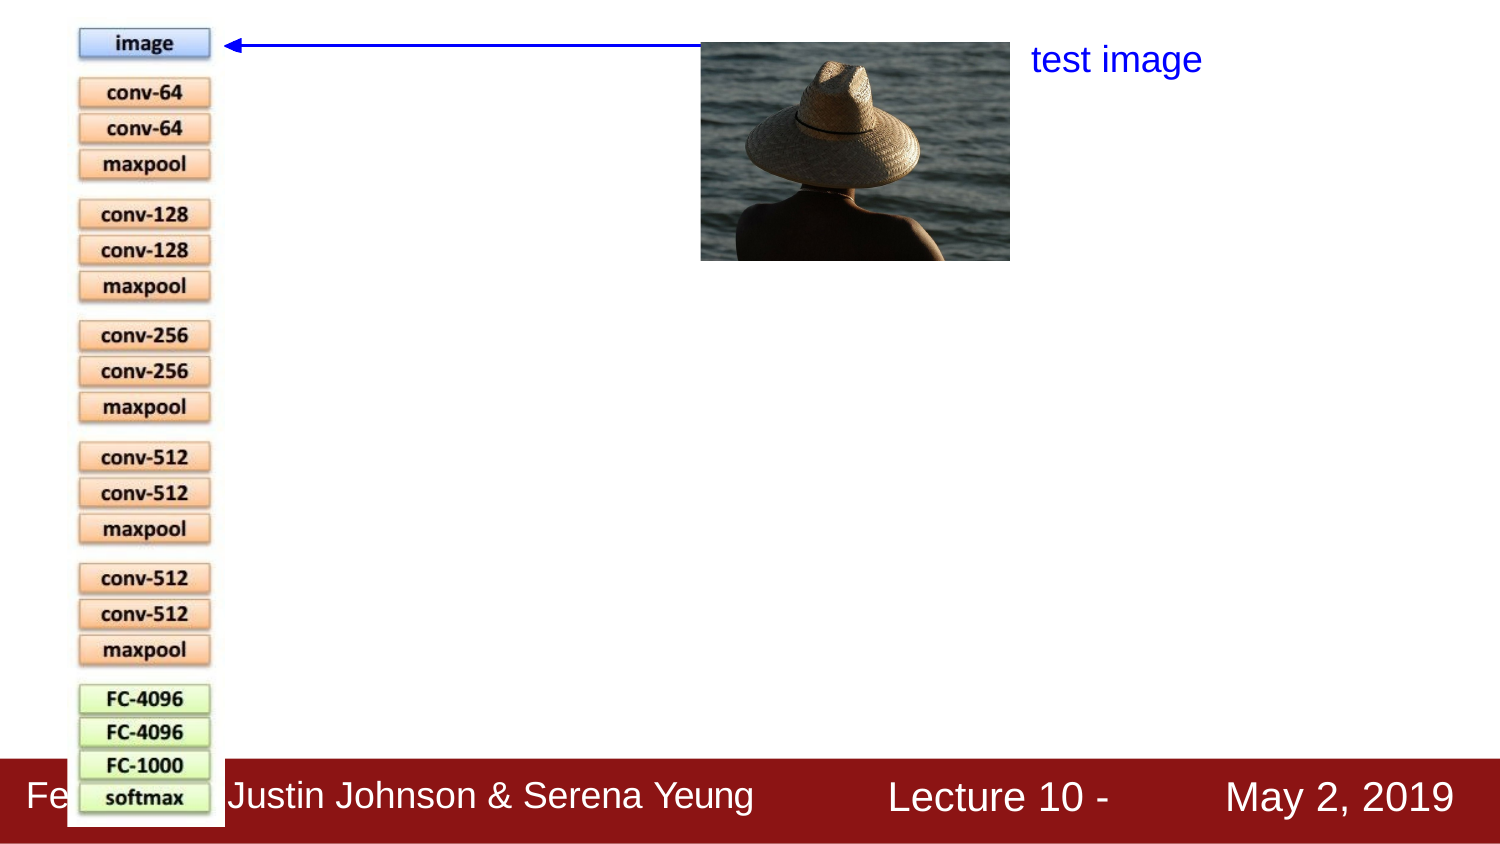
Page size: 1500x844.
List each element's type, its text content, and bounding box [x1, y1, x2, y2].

text_box F [23, 769, 51, 817]
text_box ei-Fei Li & [48, 774, 67, 817]
text_box [224, 38, 242, 53]
text_box test image [1028, 32, 1206, 80]
text_box Justin Johnson & Serena Yeung [226, 769, 761, 817]
text_box [700, 42, 1010, 261]
text_box Lecture 10 - [885, 767, 1113, 820]
text_box May 2, 2019 [1223, 767, 1457, 820]
text_box [67, 17, 226, 827]
